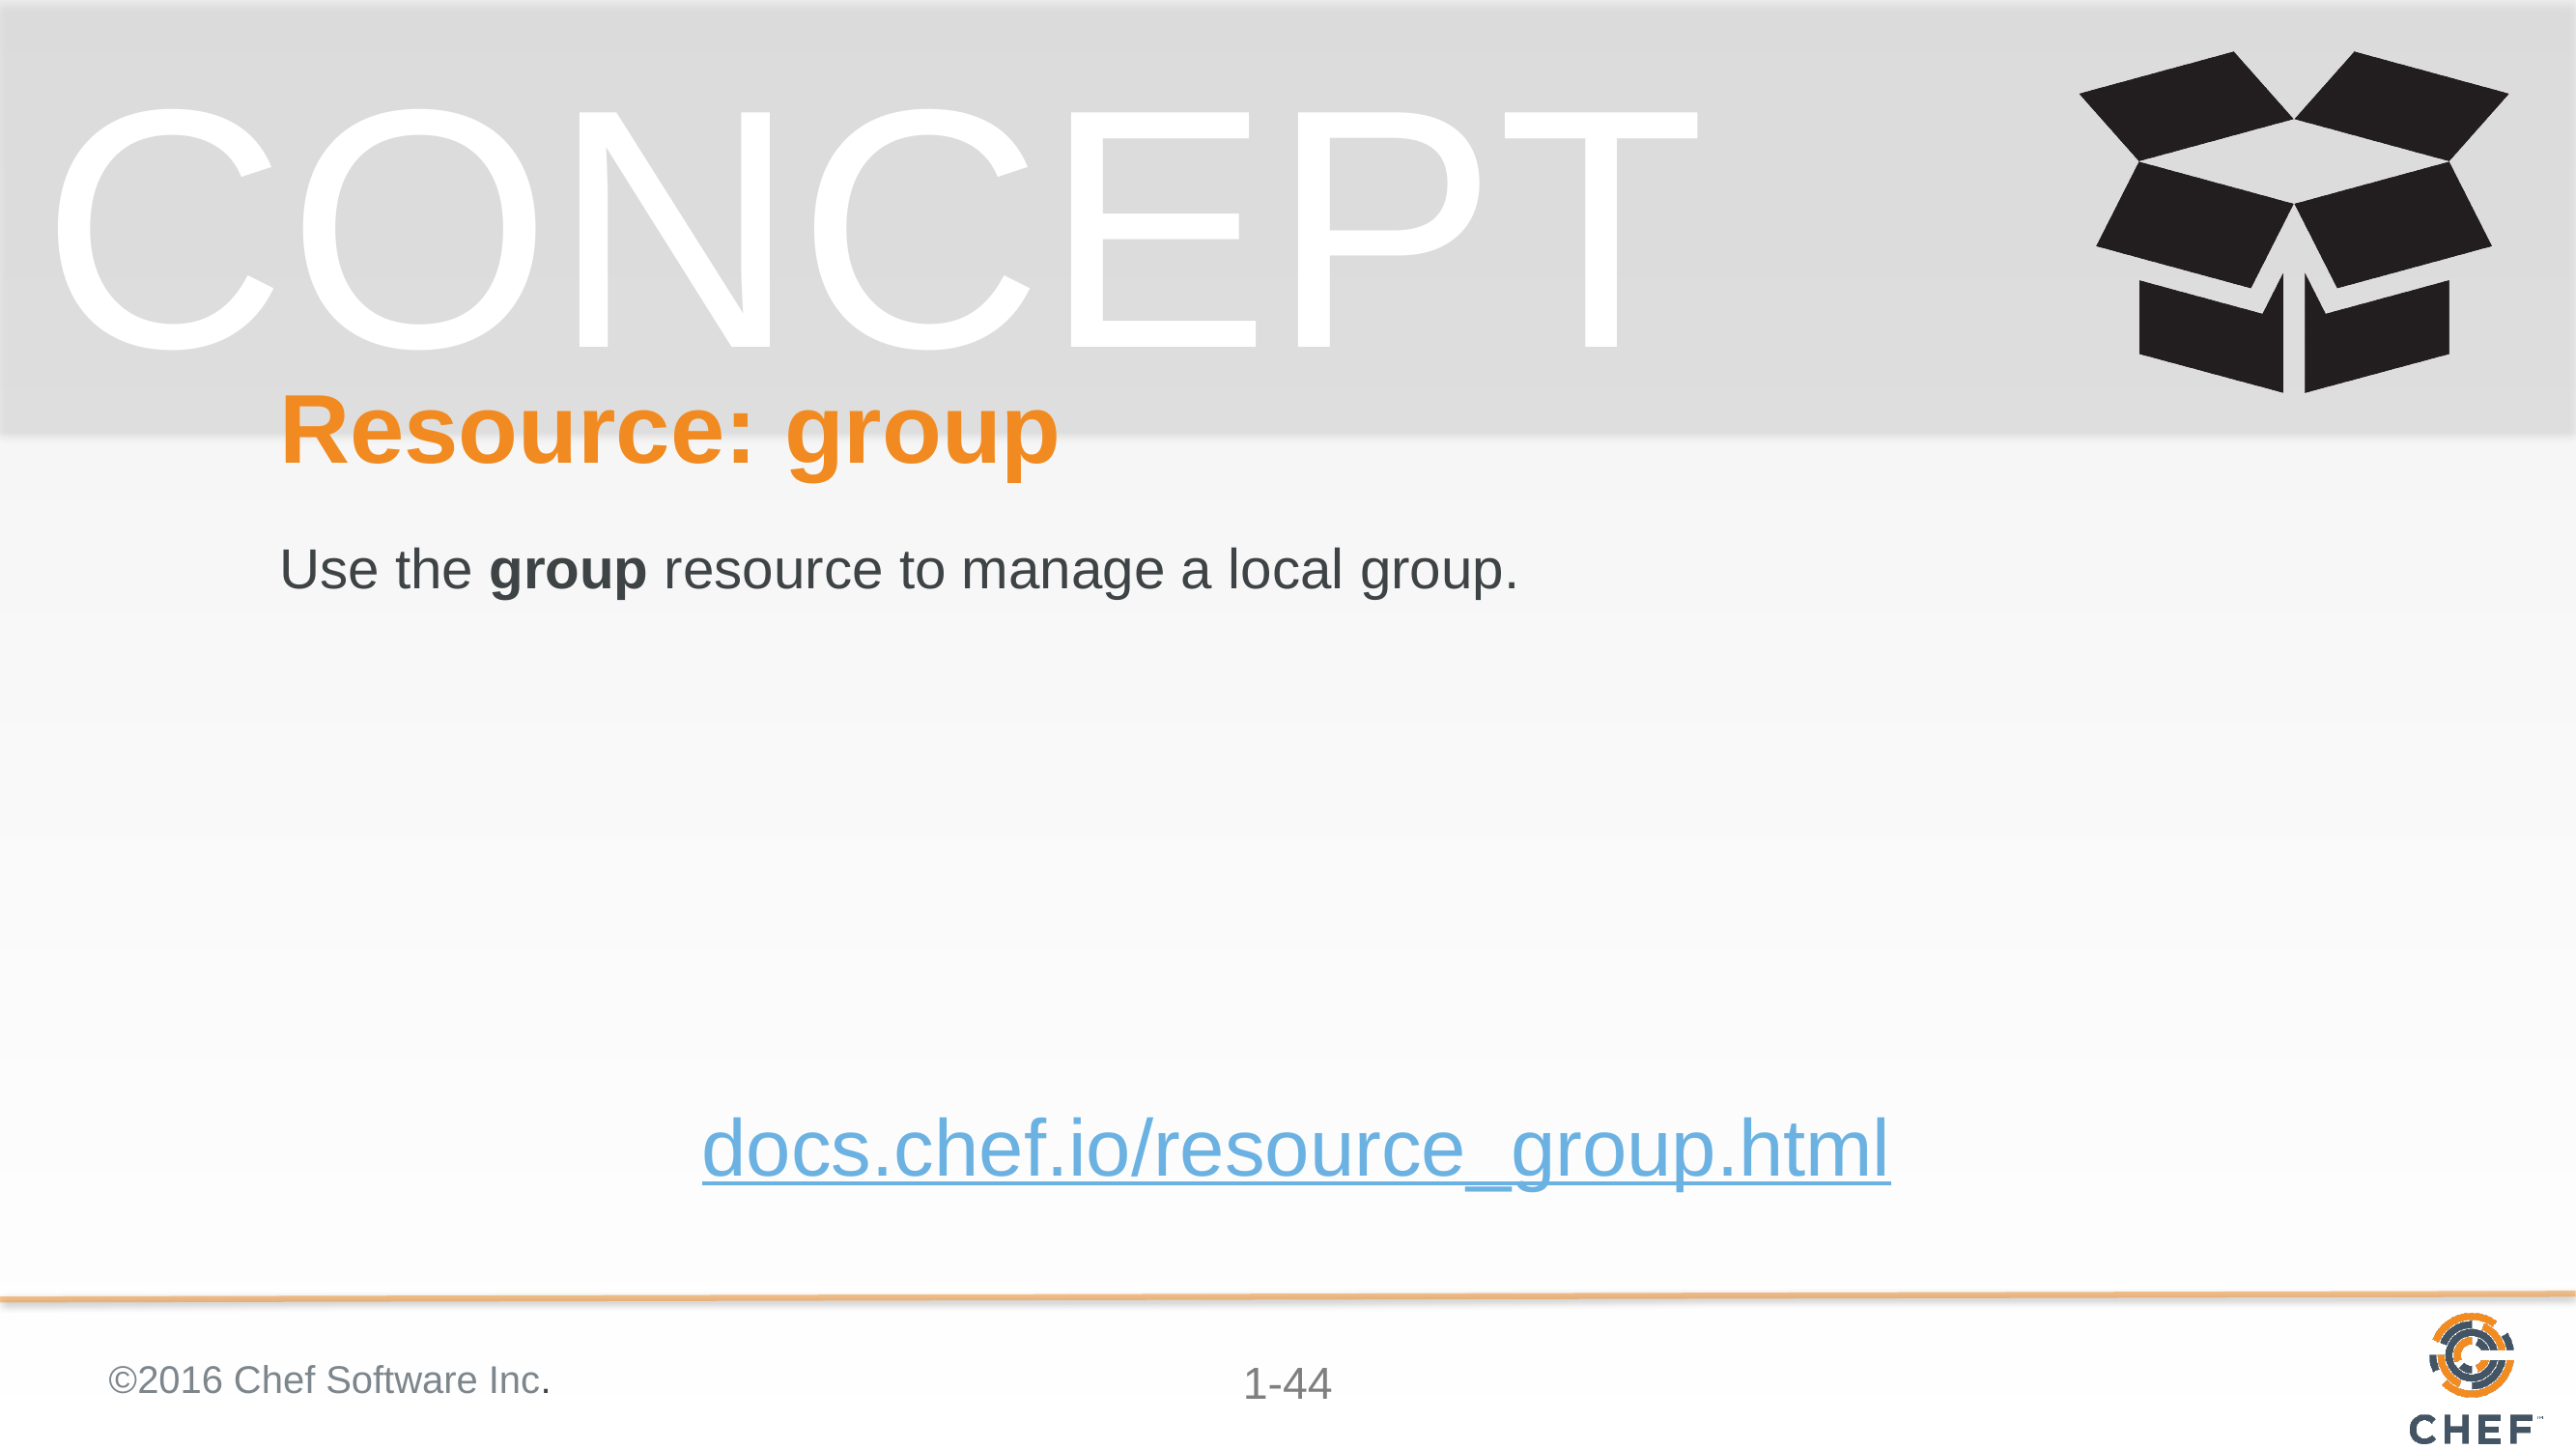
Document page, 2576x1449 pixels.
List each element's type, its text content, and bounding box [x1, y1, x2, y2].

picture [2079, 51, 2509, 399]
picture [2399, 1297, 2551, 1449]
title Resource: group [265, 363, 2217, 499]
subtitle Use the group resource to manage a local group. [265, 518, 2217, 1049]
text_box docs.chef.io/resource_group.html [589, 1102, 2003, 1186]
